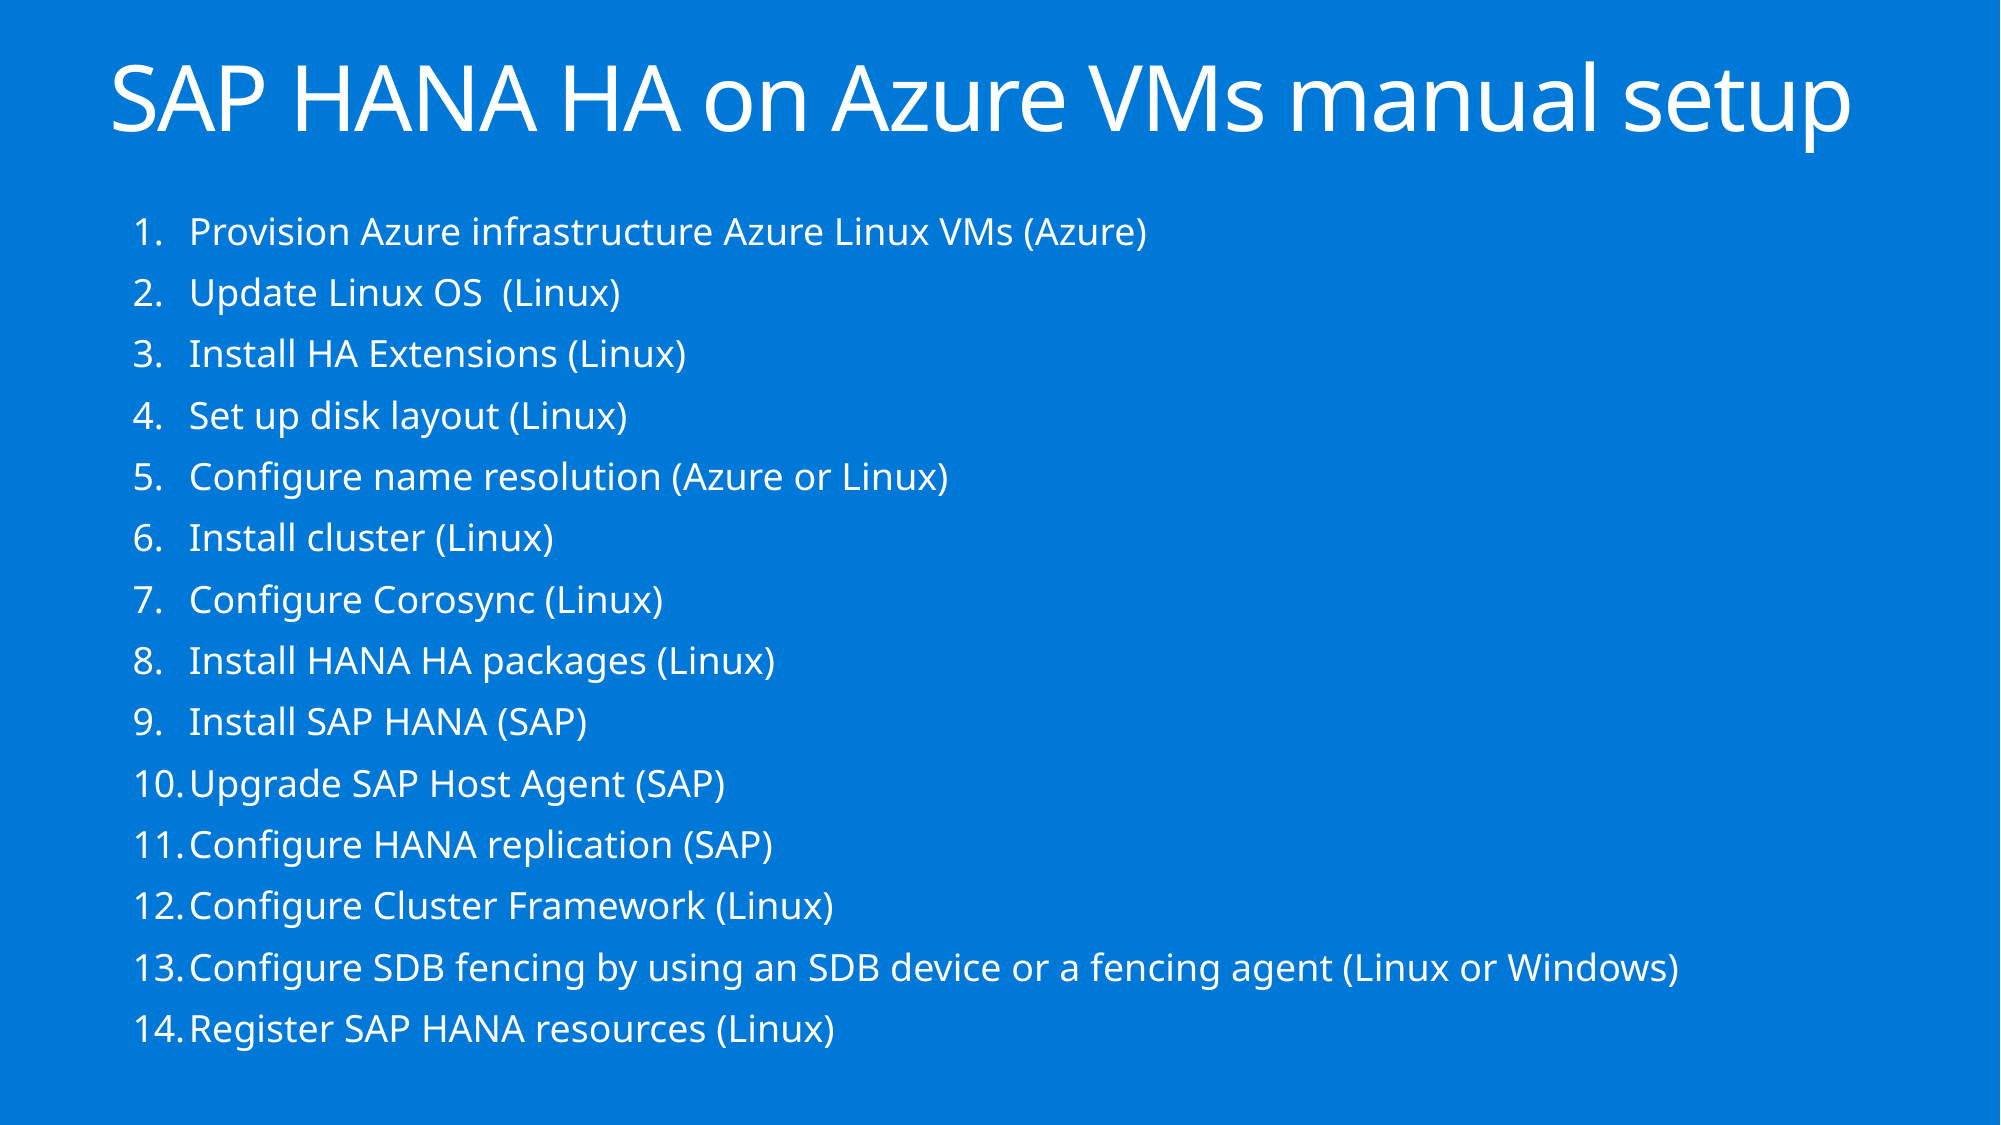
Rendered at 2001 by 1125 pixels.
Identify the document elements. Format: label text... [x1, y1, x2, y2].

text_box Provision Azure infrastructure Azure Linux VMs (Azure) Update Linux OS (Linux) Install HA Extensions (Linux) Set up disk layout (Linux) Configure name resolution (Azure or Linux) Install cluster (Linux) Configure Corosync (Linux) Install HANA HA packages (Linux) Install SAP HANA (SAP) Upgrade SAP Host Agent (SAP) Configure HANA replication (SAP) Configure Cluster Framework (Linux) Configure SDB fencing by using an SDB device or a fencing agent (Linux or Windows) Register SAP HANA resources (Linux) [117, 205, 1915, 1088]
title SAP HANA HA on Azure VMs manual setup [85, 37, 1915, 111]
